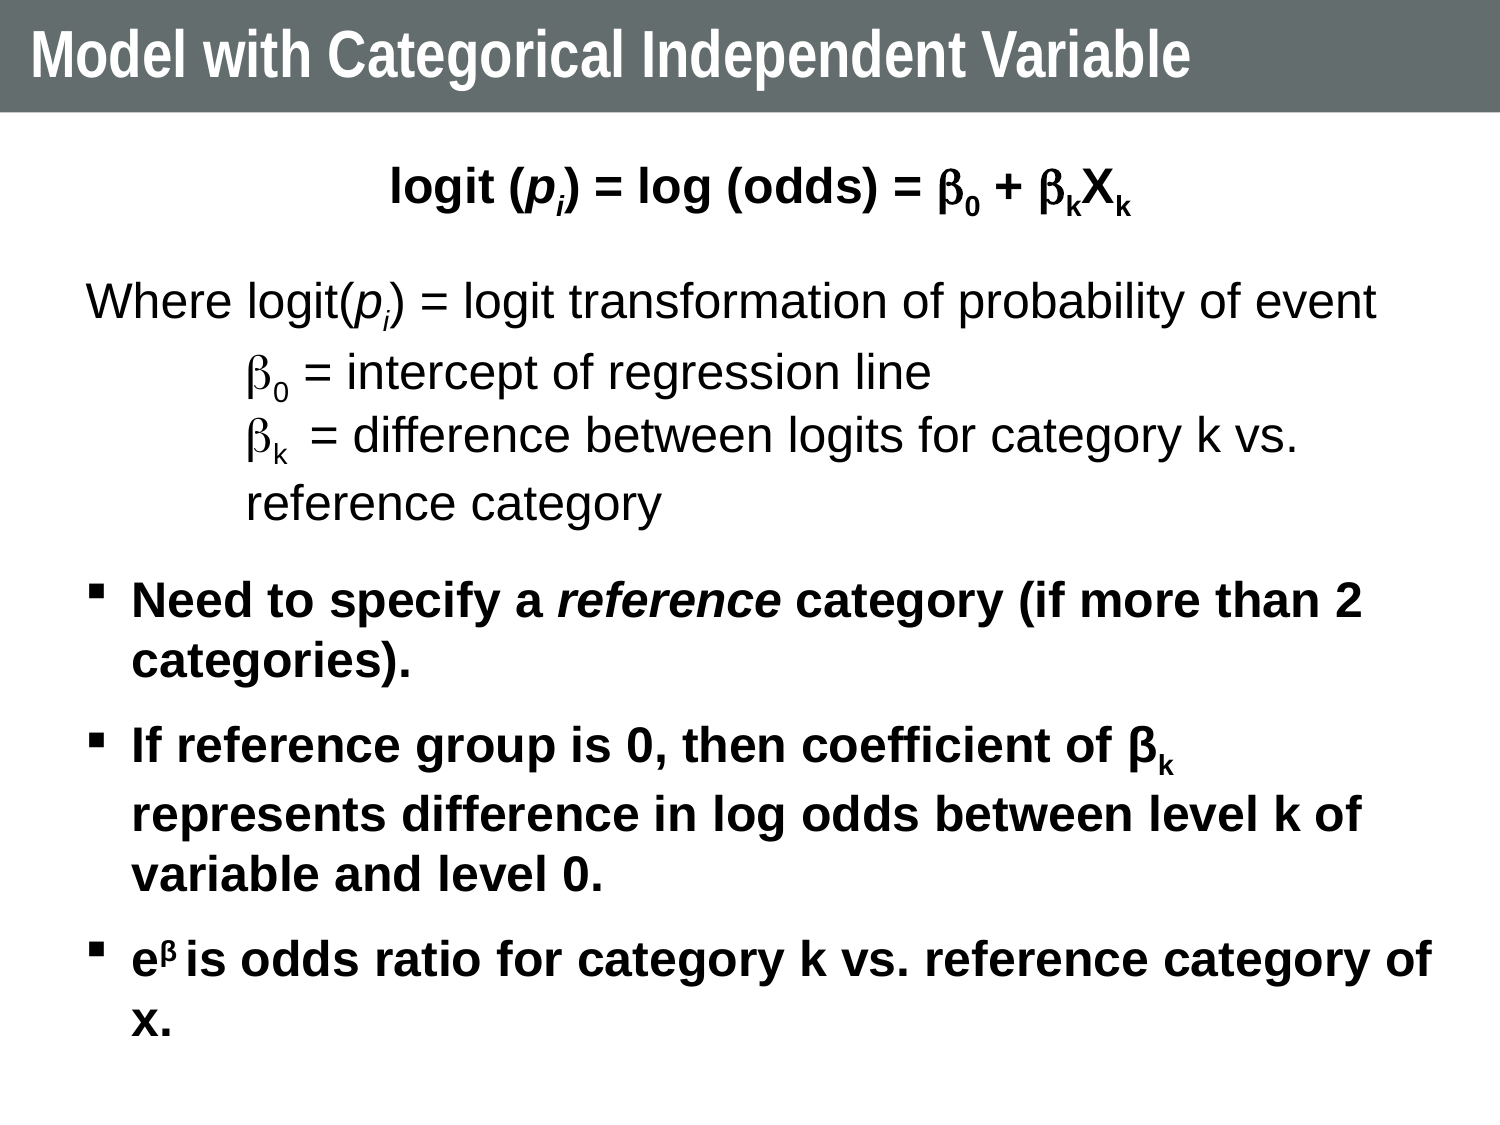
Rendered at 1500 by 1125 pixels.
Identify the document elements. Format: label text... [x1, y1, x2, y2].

title Model with Categorical Independent Variable [0, 0, 1500, 117]
list logit (pi) = log (odds) = 0 + kXk Where logit(pi) = logit transformation of probability of event 0 = intercept of regression line k = difference between logits for category k vs. reference category Need to specify a reference category (if more than 2 categories). If reference group is 0, then coefficient of βk represents difference in log odds between level k of variable and level 0. eβ is odds ratio for category k vs. reference category of x. [70, 145, 1451, 964]
